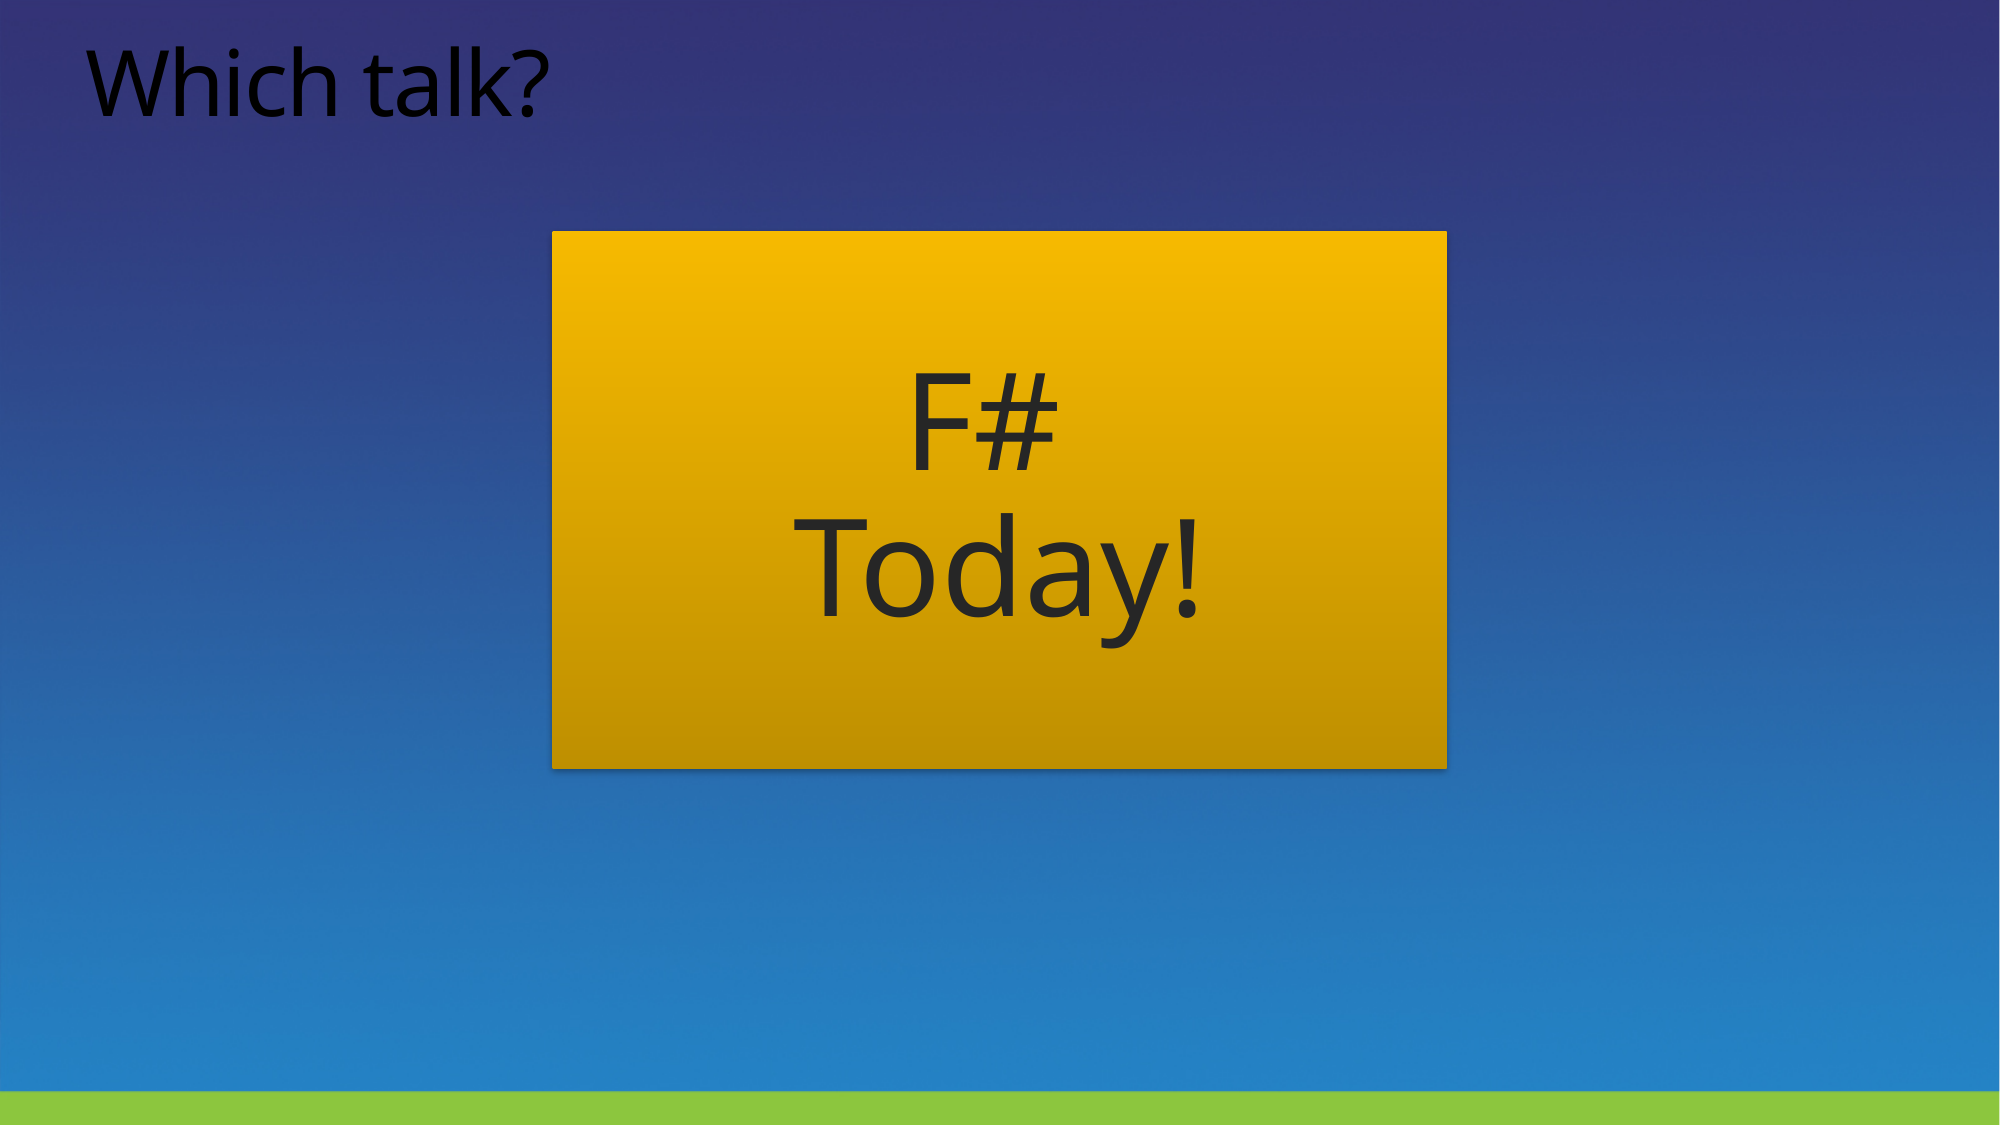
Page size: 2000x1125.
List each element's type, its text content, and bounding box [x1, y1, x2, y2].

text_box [83, 231, 1917, 769]
picture [0, 0, 2000, 1125]
title Which talk? [85, 37, 1914, 138]
